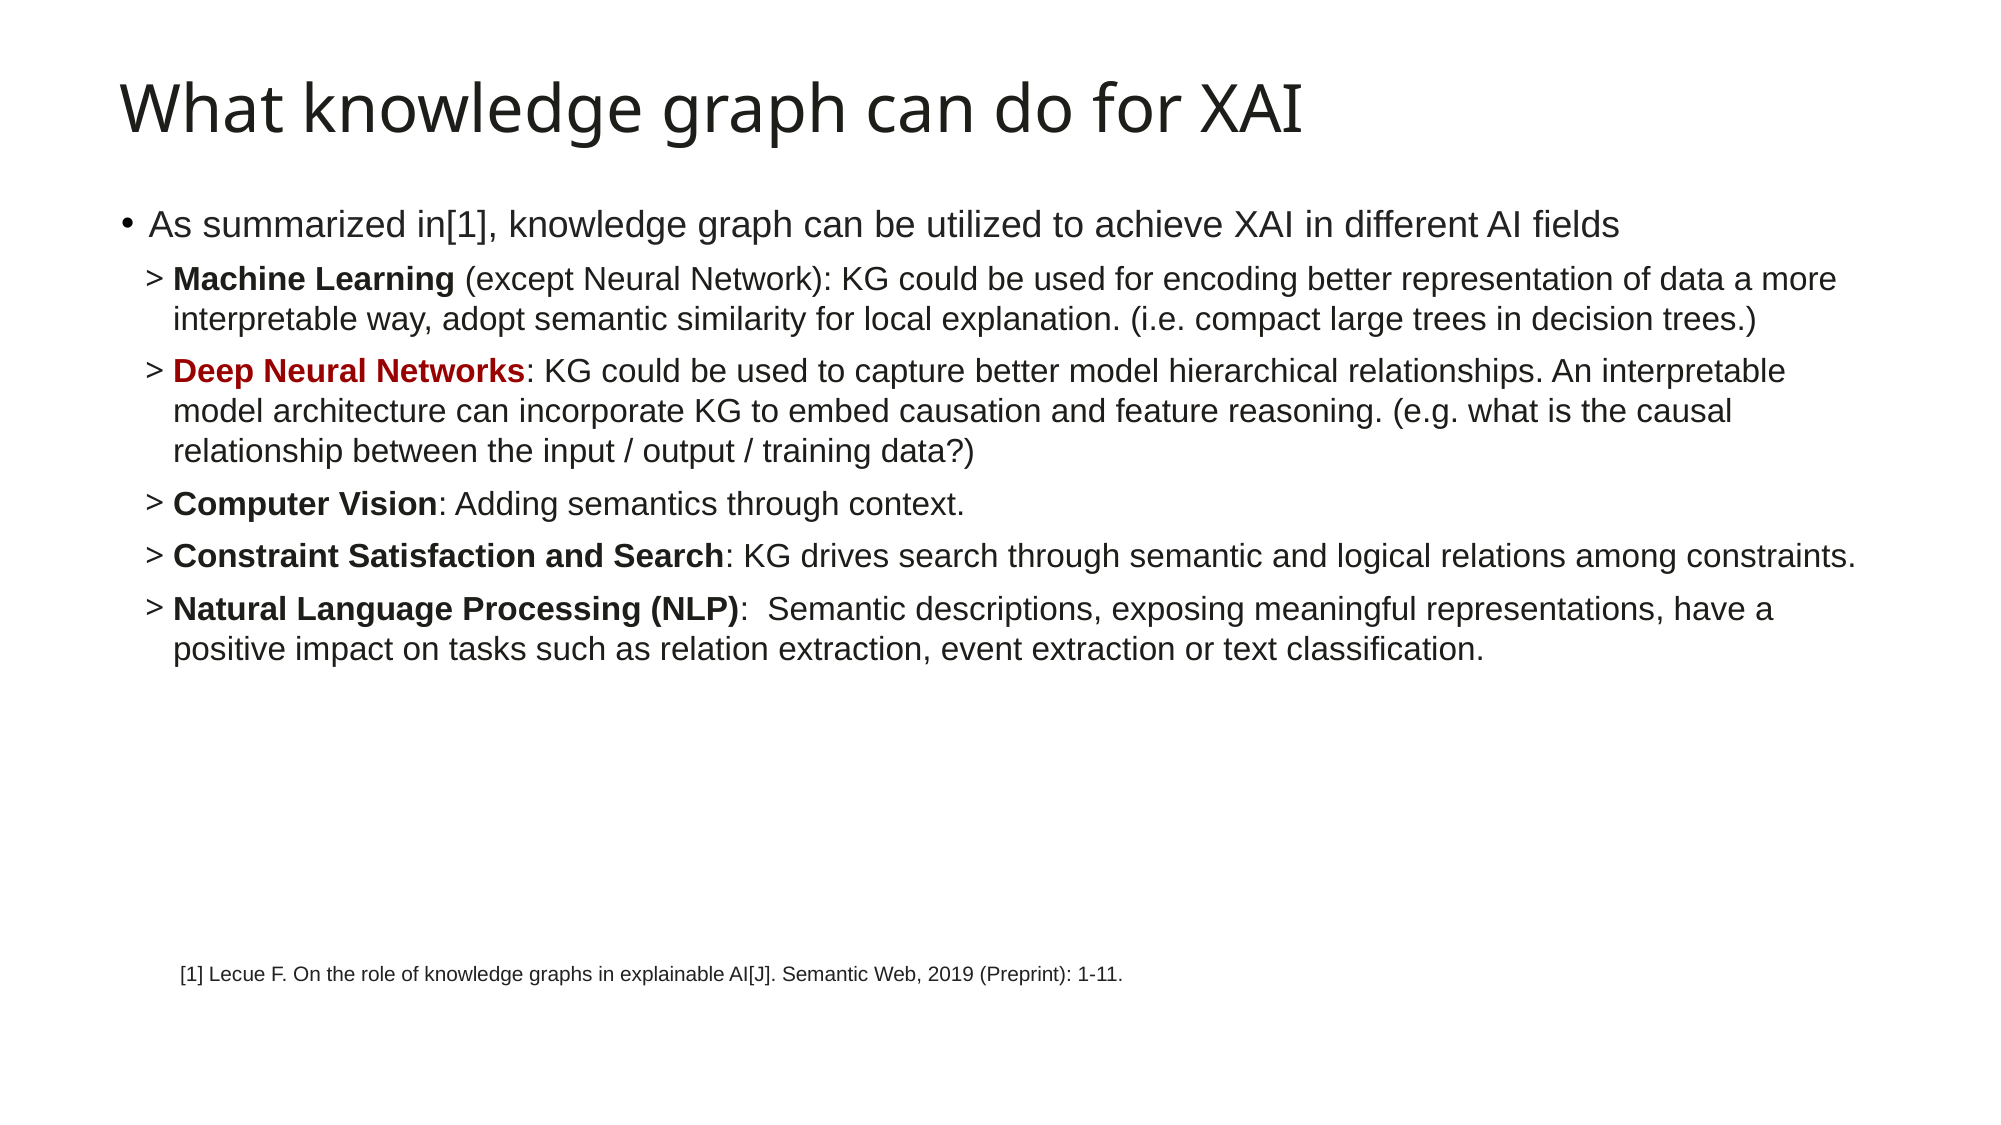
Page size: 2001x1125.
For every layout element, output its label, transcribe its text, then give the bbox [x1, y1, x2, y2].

subtitle What knowledge graph can do for XAI [119, 74, 1882, 238]
list As summarized in[1], knowledge graph can be utilized to achieve XAI in different AI fields Machine Learning (except Neural Network): KG could be used for encoding better representation of data a more interpretable way, adopt semantic similarity for local explanation. (i.e. compact large trees in decision trees.) Deep Neural Networks: KG could be used to capture better model hierarchical relationships. An interpretable model architecture can incorporate KG to embed causation and feature reasoning. (e.g. what is the causal relationship between the input / output / training data?) Computer Vision: Adding semantics through context. Constraint Satisfaction and Search: KG drives search through semantic and logical relations among constraints. Natural Language Processing (NLP): Semantic descriptions, exposing meaningful representations, have a positive impact on tasks such as relation extraction, event extraction or text classification. [119, 199, 1880, 970]
text_box [1] Lecue F. On the role of knowledge graphs in explainable AI[J]. Semantic Web, 2019 (Preprint): 1-11. [165, 953, 1166, 994]
